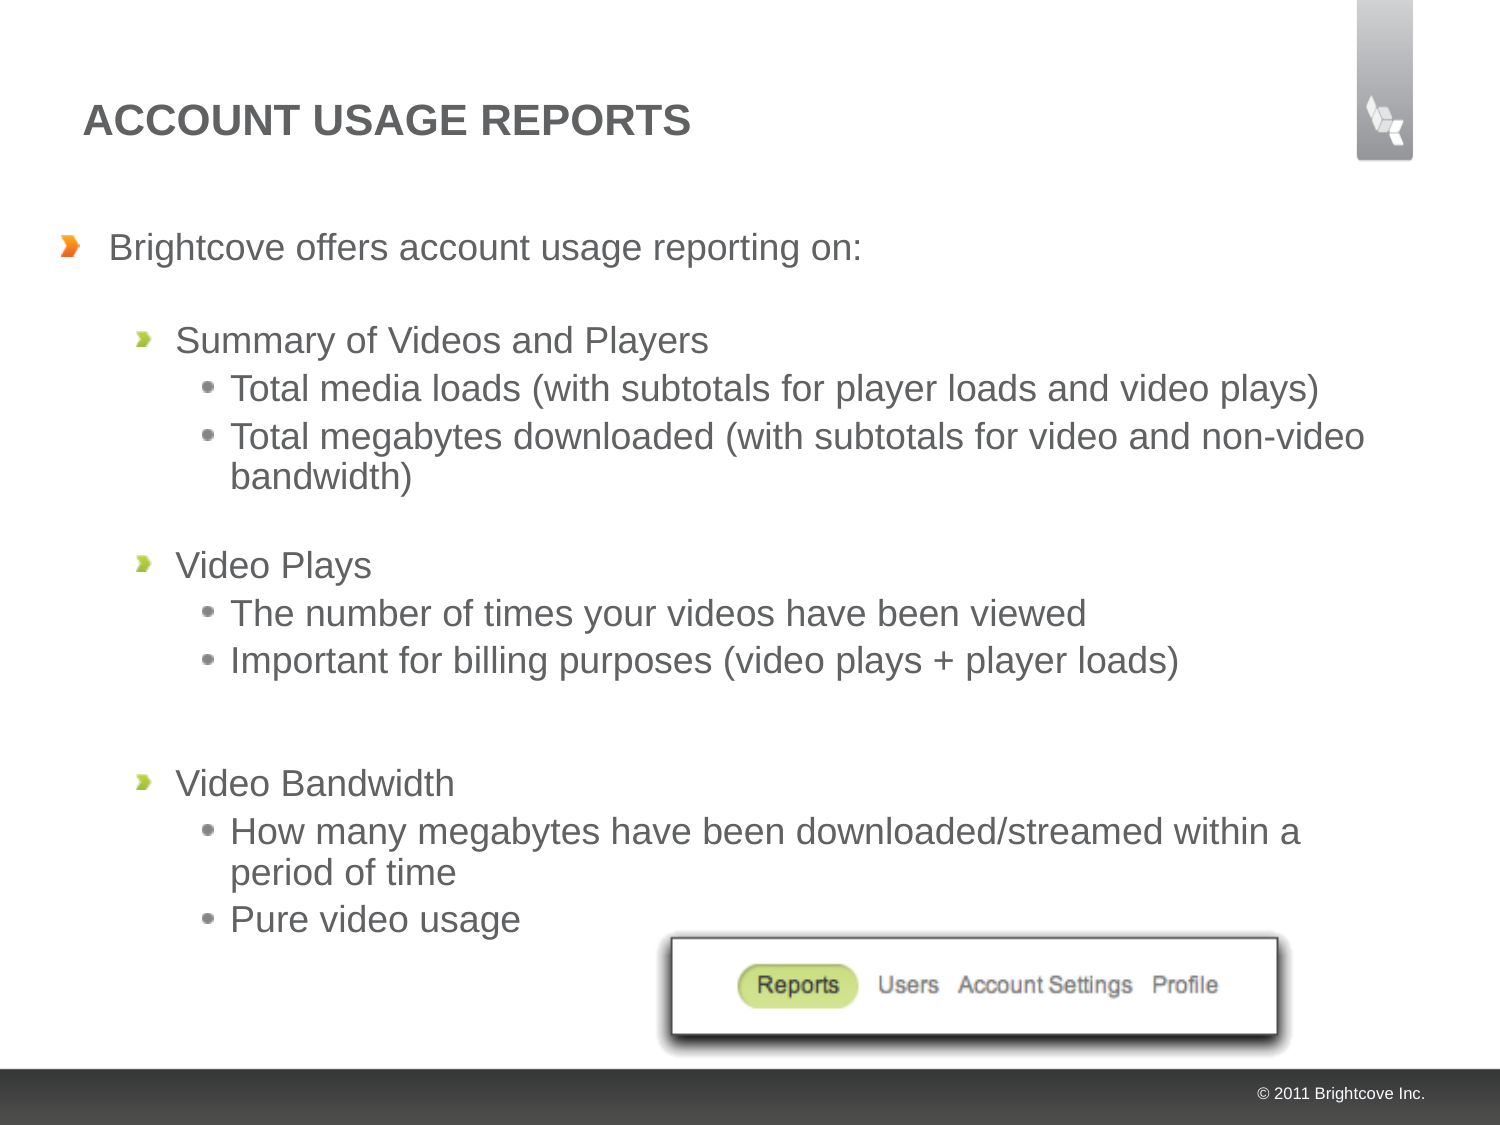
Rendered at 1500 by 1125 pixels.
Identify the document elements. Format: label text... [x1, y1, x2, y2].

list Brightcove offers account usage reporting on: Summary of Videos and Players Total media loads (with subtotals for player loads and video plays) Total megabytes downloaded (with subtotals for video and non-video bandwidth) Video Plays The number of times your videos have been viewed Important for billing purposes (video plays + player loads) Video Bandwidth How many megabytes have been downloaded/streamed within a period of time Pure video usage [46, 220, 1422, 937]
text_box Reporting [68, 0, 1427, 121]
picture [0, 0, 1500, 1125]
title Account usage reports [66, 34, 1322, 203]
